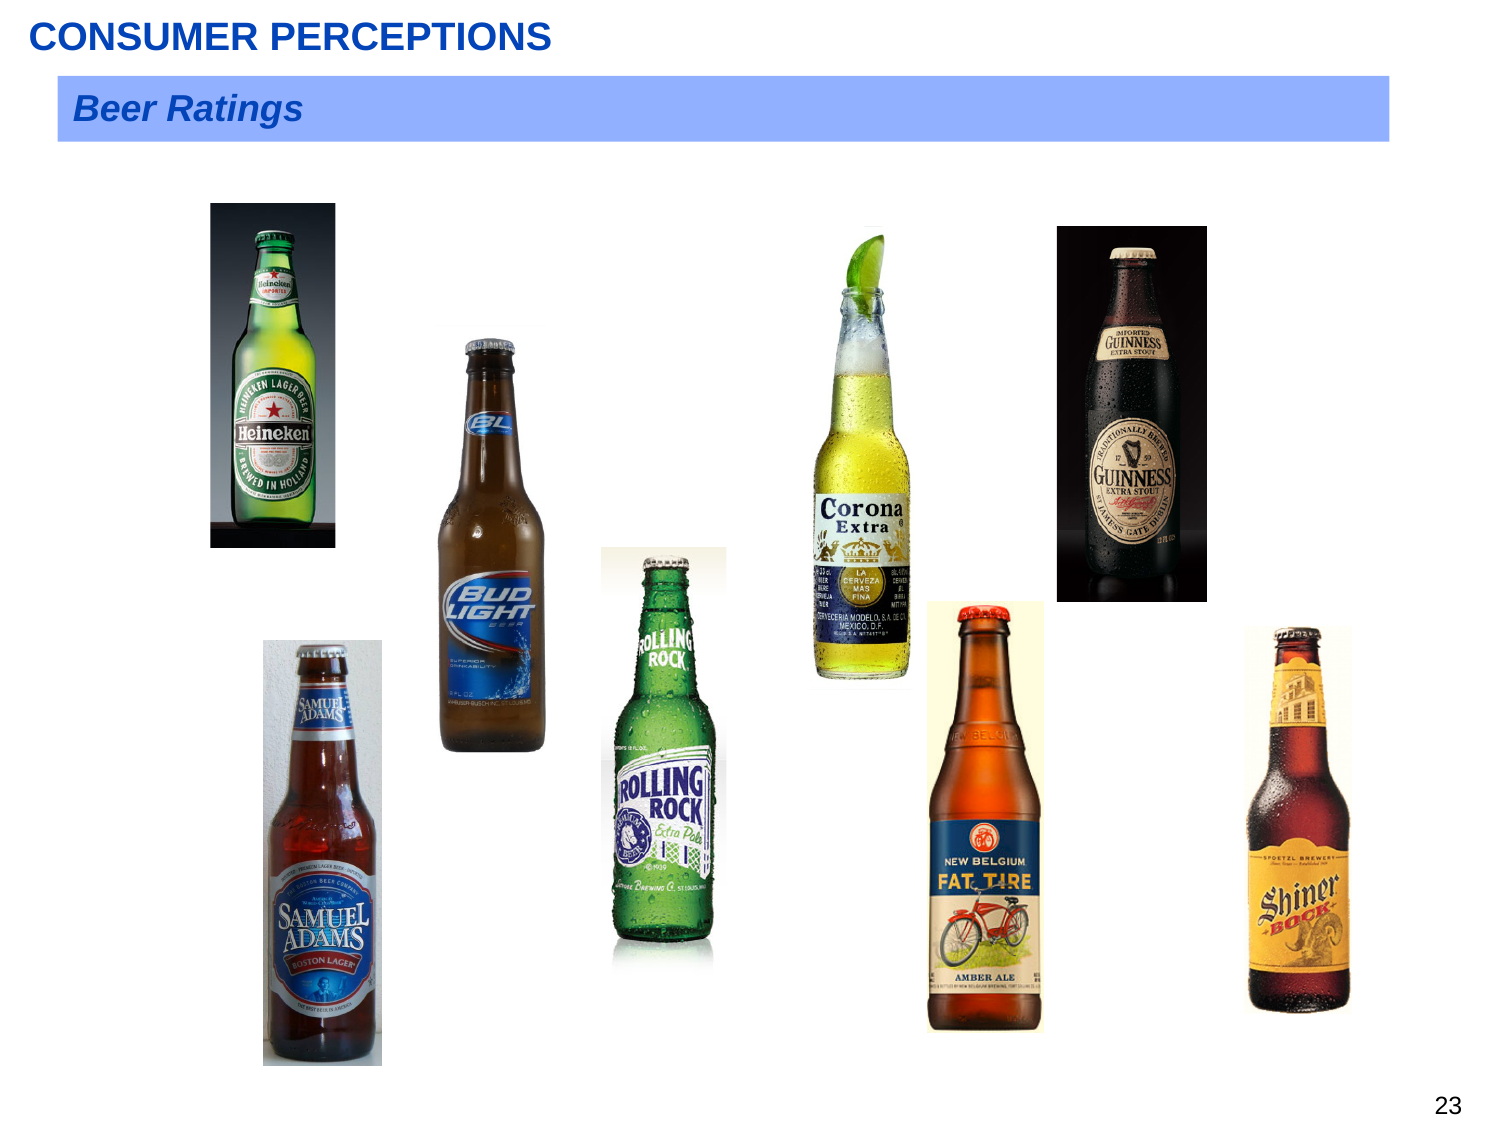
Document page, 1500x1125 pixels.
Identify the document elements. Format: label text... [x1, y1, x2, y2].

title CONSUMER PERCEPTIONS [28, 10, 1472, 60]
picture [210, 203, 336, 548]
picture [1056, 226, 1207, 602]
picture [434, 325, 546, 762]
slide_number 22 [1149, 1089, 1463, 1121]
picture [926, 601, 1044, 1033]
picture [1243, 625, 1352, 1014]
picture [804, 226, 914, 690]
picture [263, 640, 382, 1067]
picture [600, 547, 727, 979]
text_box Beer Ratings [57, 75, 1390, 142]
